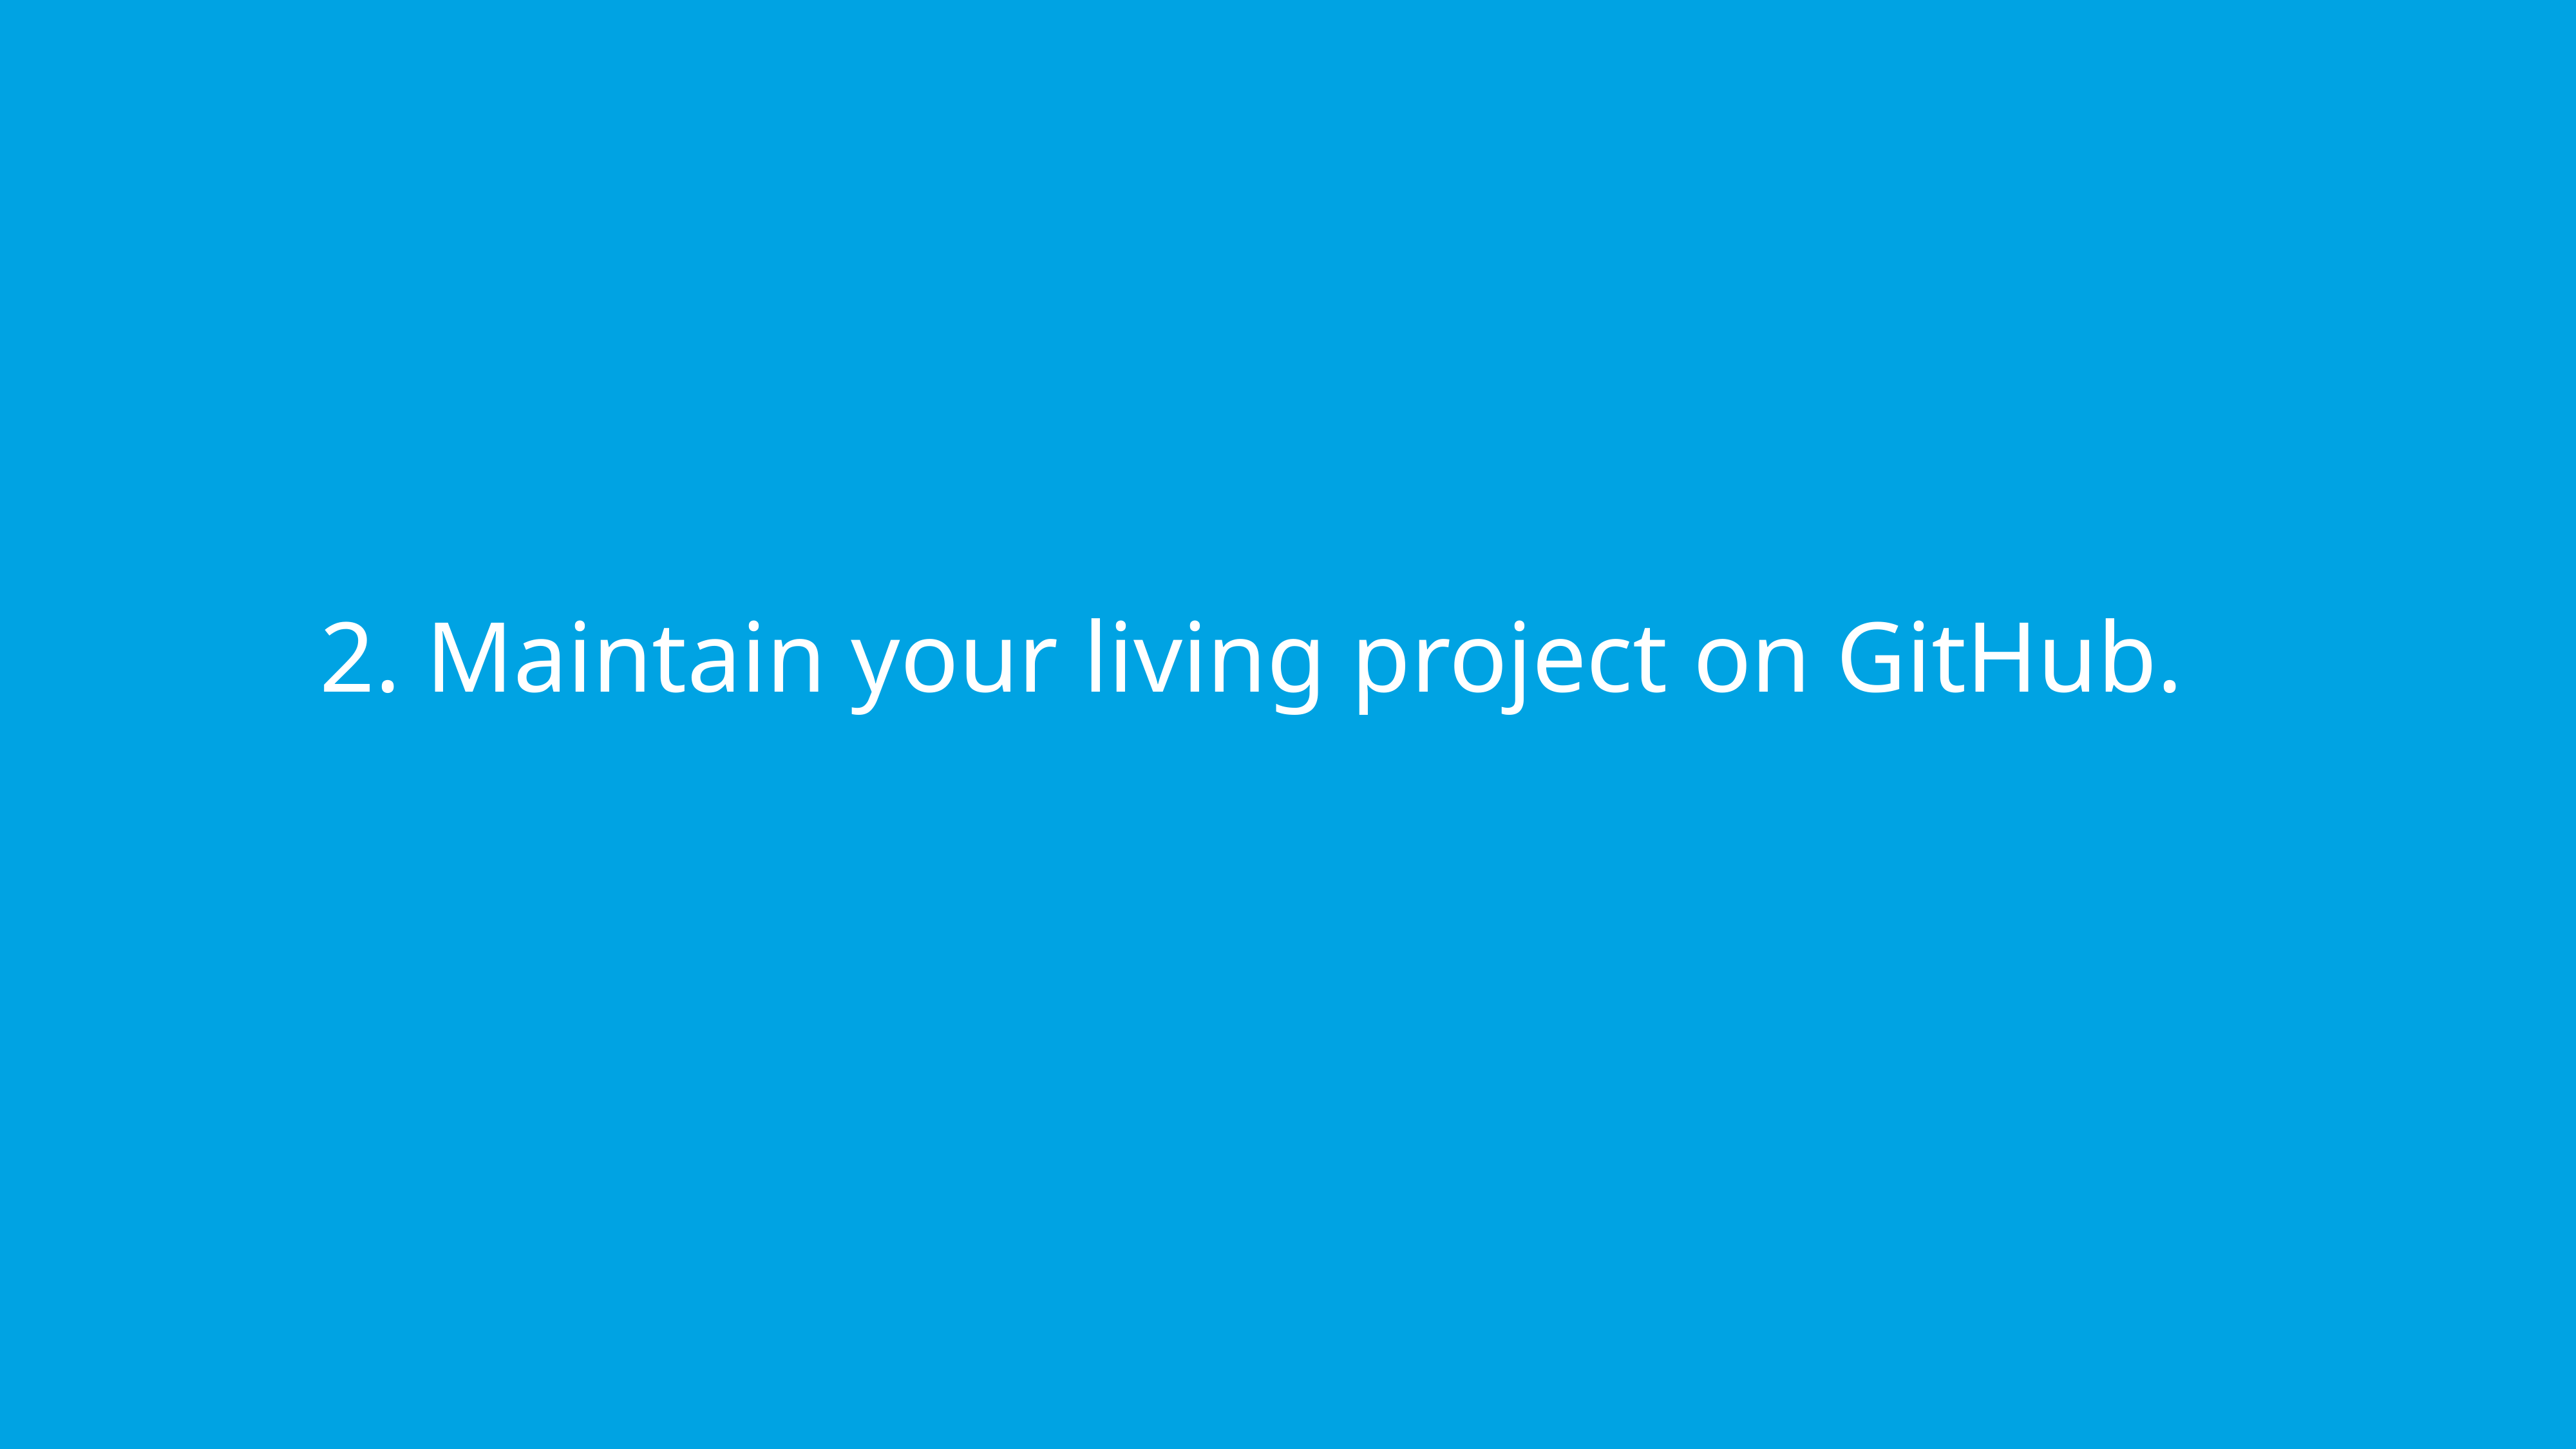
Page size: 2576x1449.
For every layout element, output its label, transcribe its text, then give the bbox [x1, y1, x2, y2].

list 2. Maintain your living project on GitHub. [101, 312, 2403, 995]
